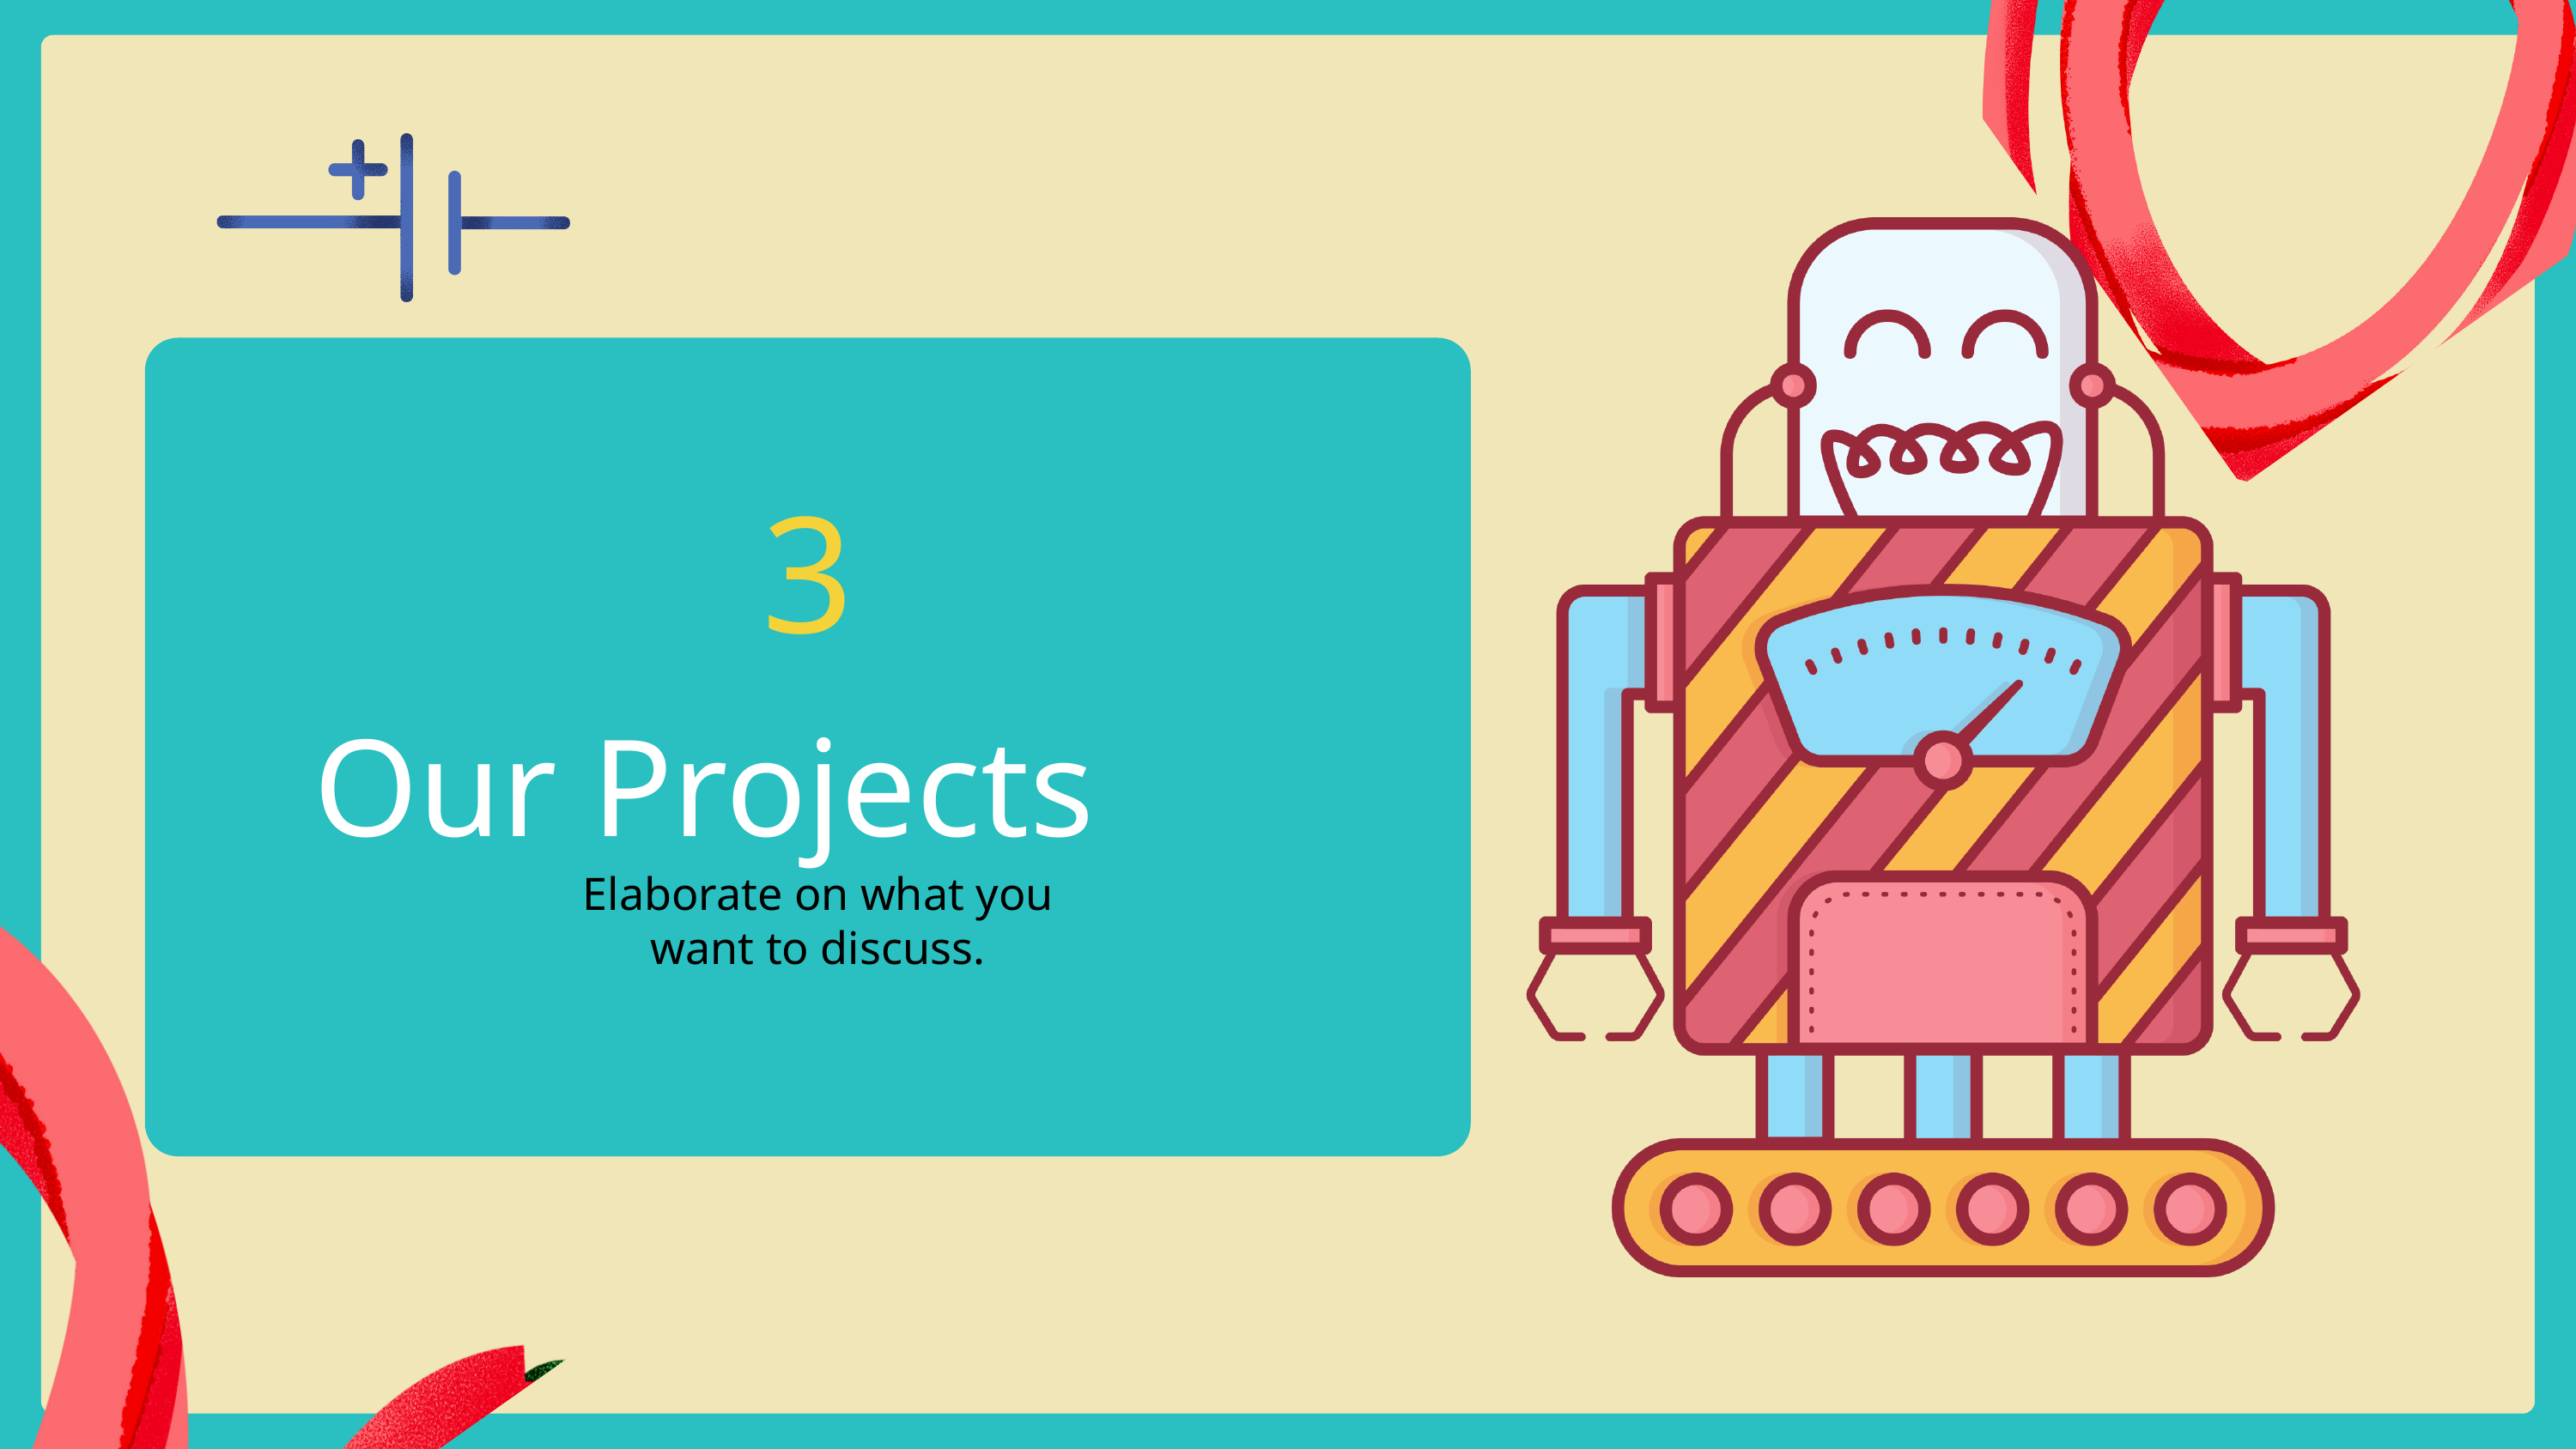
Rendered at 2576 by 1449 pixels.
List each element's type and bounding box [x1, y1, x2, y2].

text_box [0, 415, 479, 1449]
text_box [1899, 0, 2576, 274]
text_box [40, 9, 2536, 1414]
text_box [144, 300, 1471, 1157]
